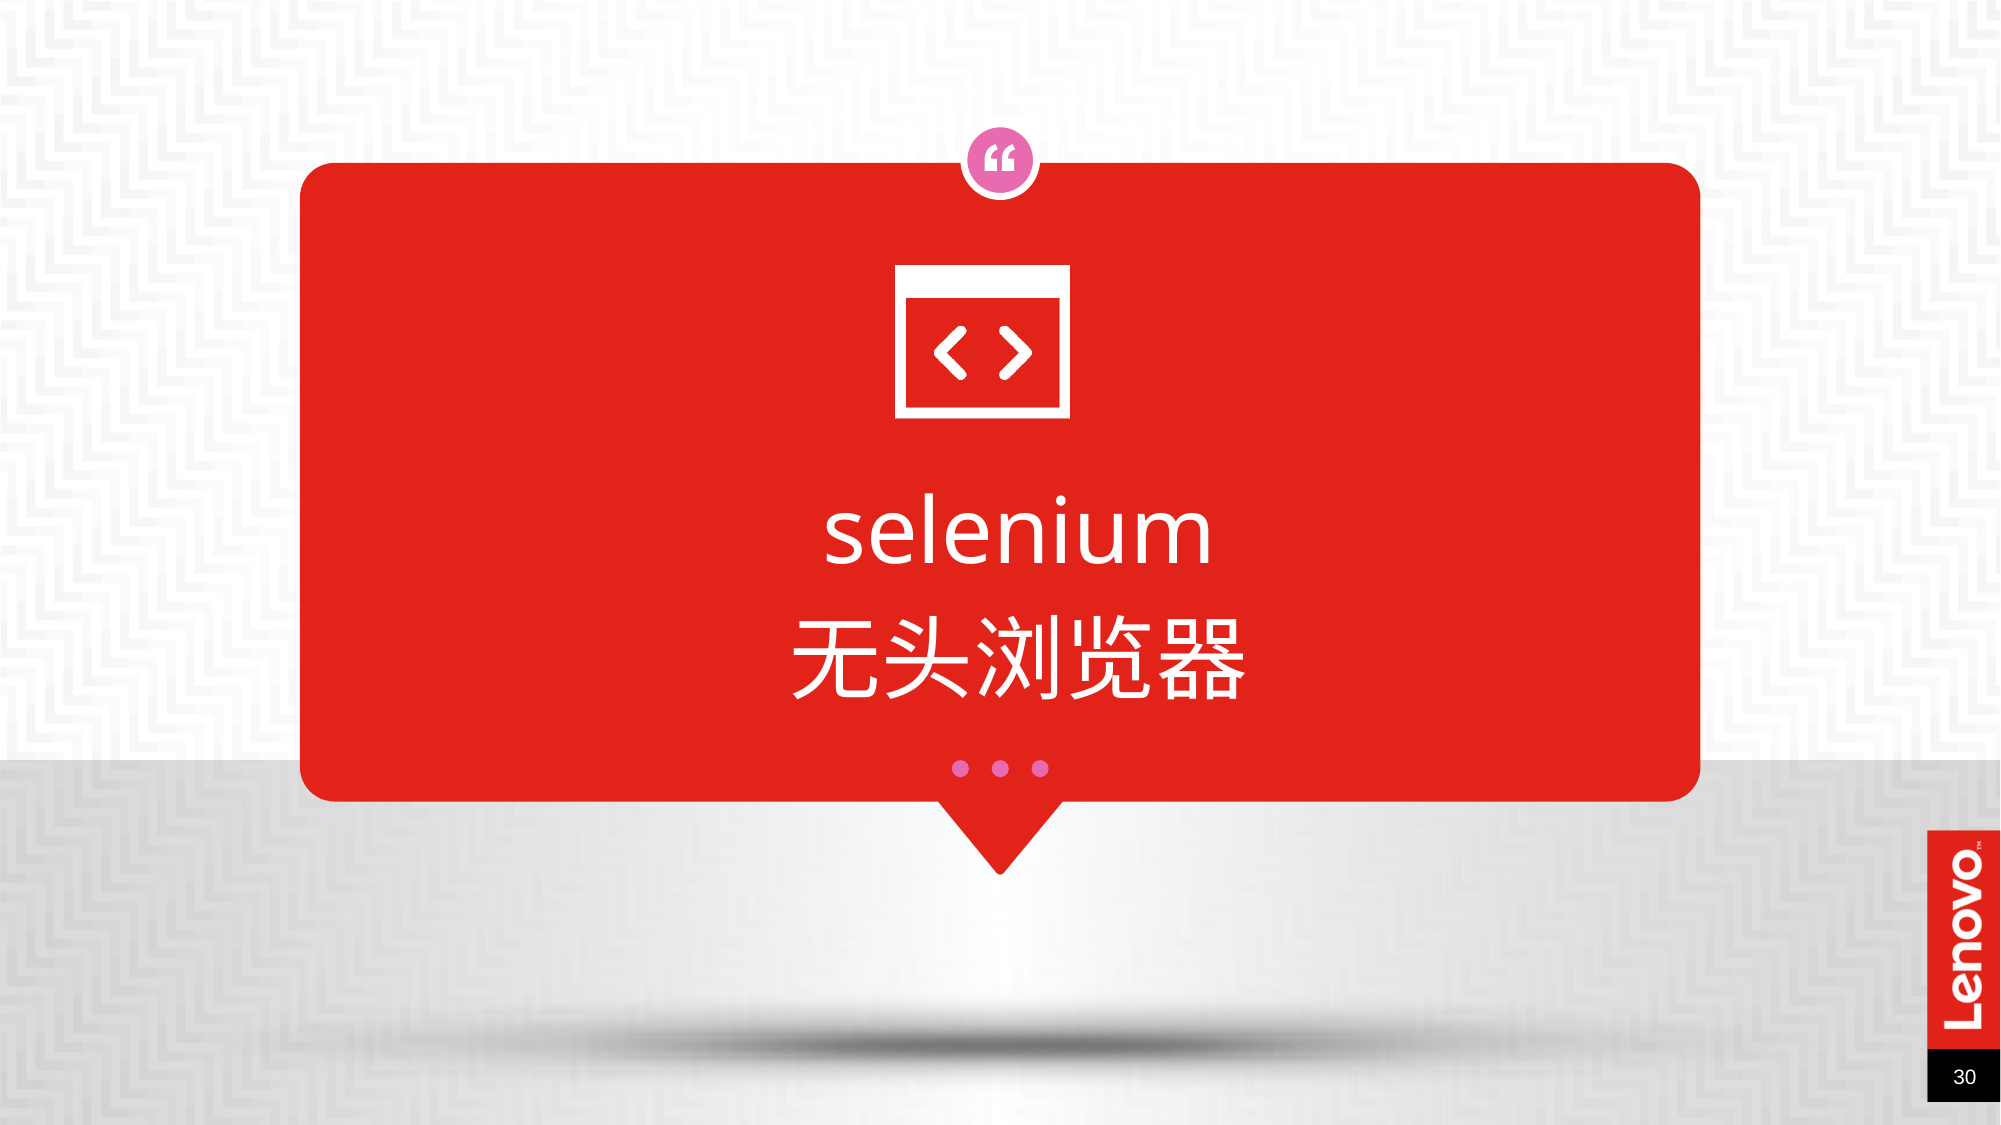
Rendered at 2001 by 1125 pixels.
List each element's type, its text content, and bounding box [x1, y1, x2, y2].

picture [175, 986, 1826, 1099]
picture [0, 0, 2001, 760]
text_box selenium 无头浏览器 [303, 464, 1698, 753]
picture [1928, 831, 2001, 1049]
picture [895, 254, 1070, 429]
